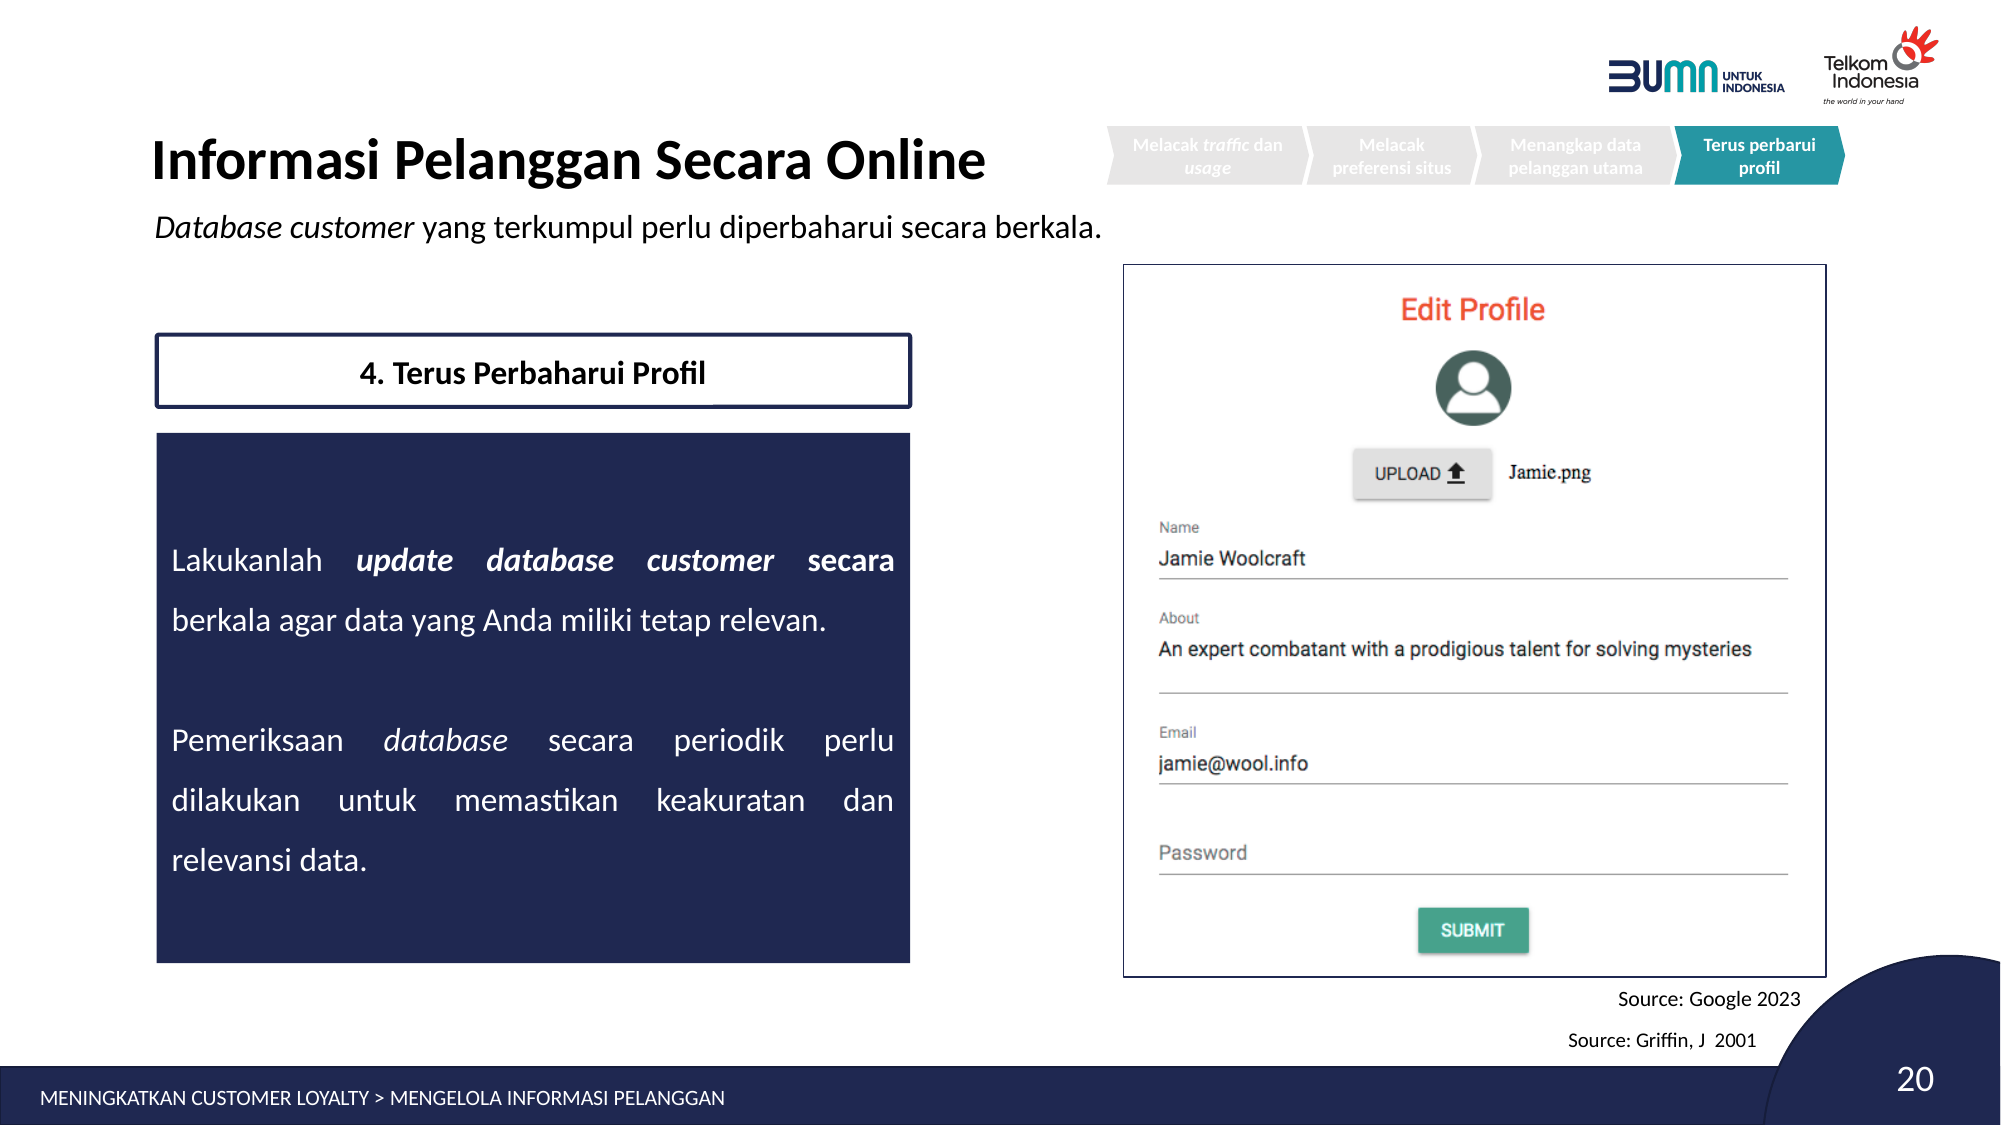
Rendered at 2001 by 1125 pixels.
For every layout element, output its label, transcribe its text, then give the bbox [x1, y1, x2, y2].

title Informasi Pelanggan Secara Online [136, 85, 1897, 199]
text_box Database customer yang terkumpul perlu diperbaharui secara berkala. [139, 199, 1864, 253]
list MENINGKATKAN CUSTOMER LOYALTY > MENGELOLA INFORMASI PELANGGAN [24, 1066, 1477, 1125]
picture [1605, 56, 1789, 85]
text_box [156, 334, 911, 964]
text_box Source: Google 2023 [1603, 985, 1826, 1019]
picture [1820, 23, 1943, 109]
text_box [1106, 125, 1846, 185]
text_box Source: Griffin, J 2001 [611, 1018, 1772, 1059]
picture [1123, 265, 1826, 977]
